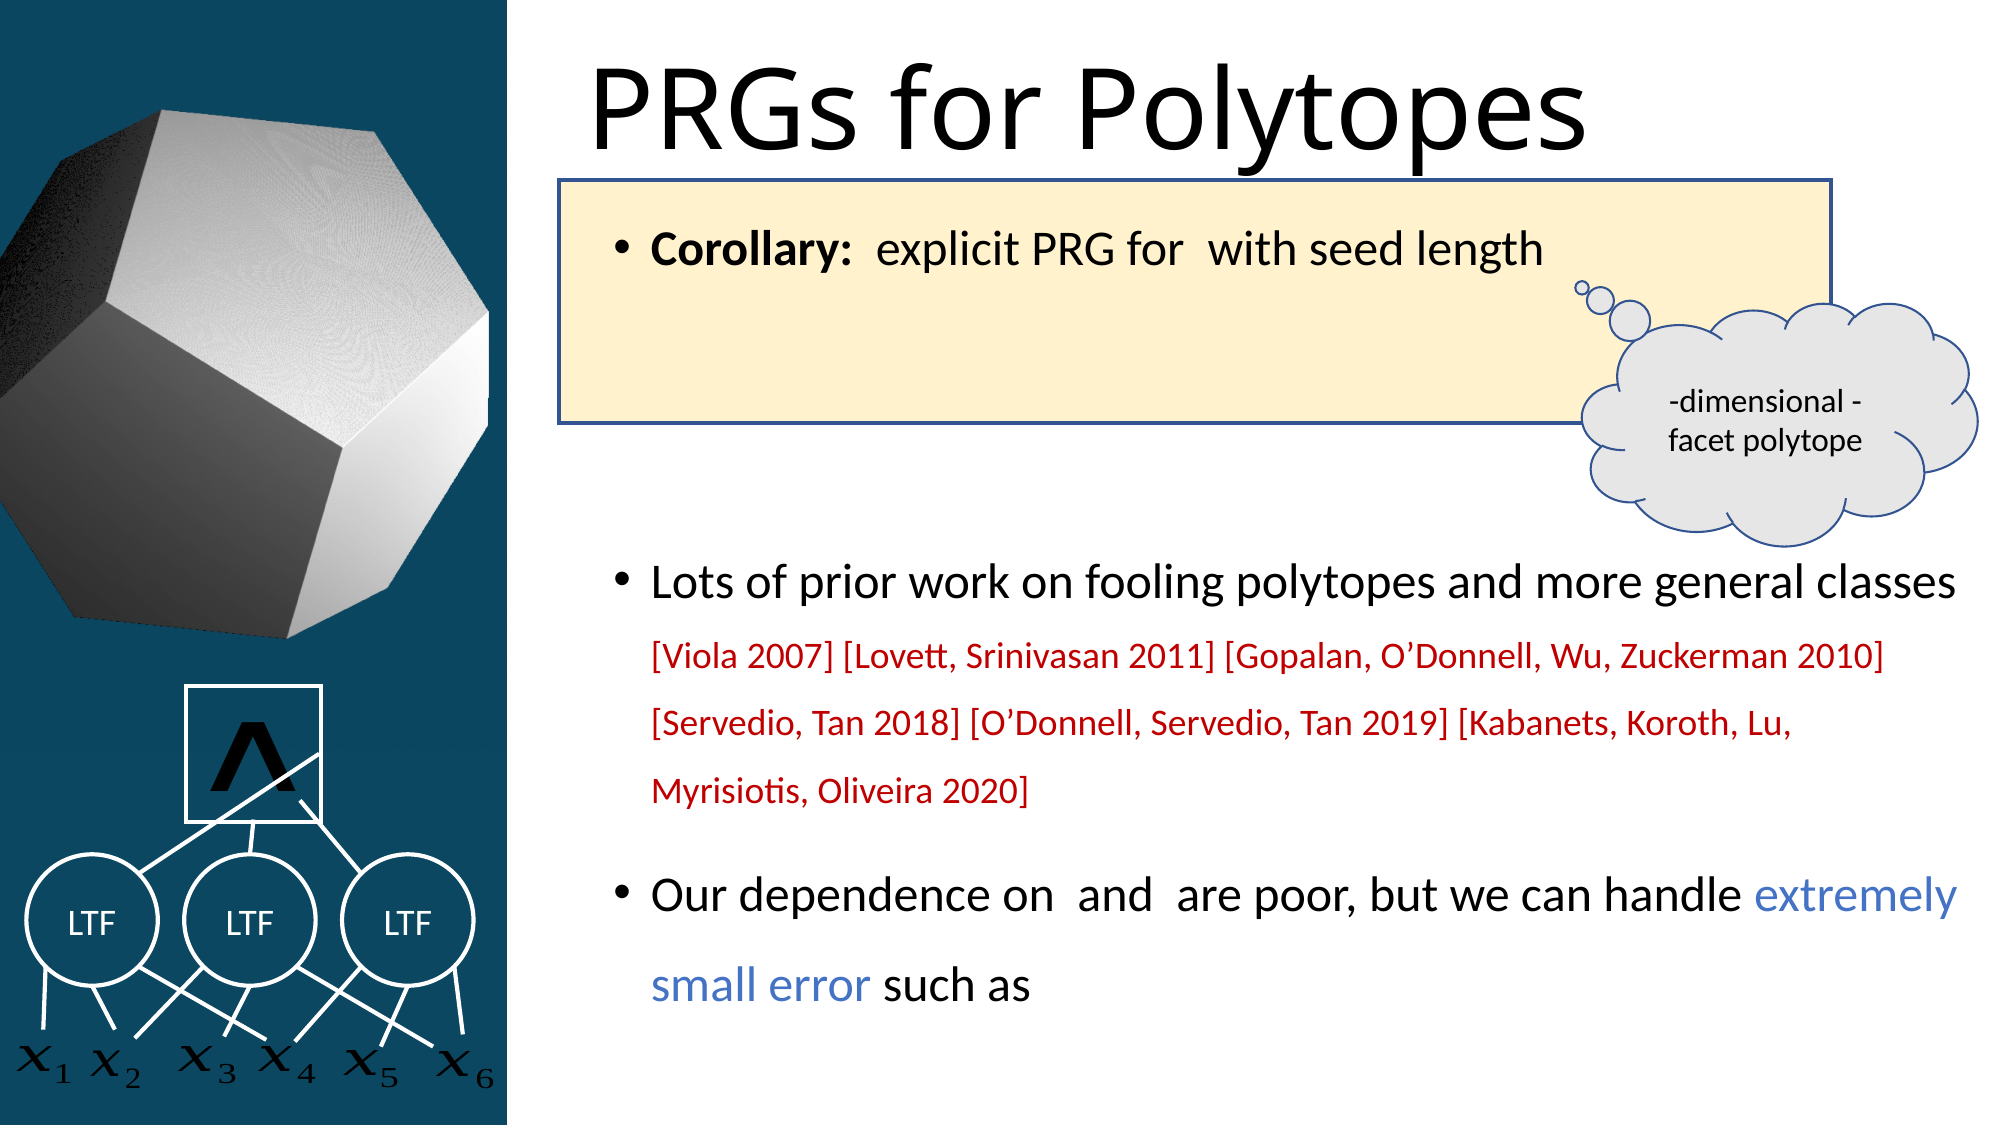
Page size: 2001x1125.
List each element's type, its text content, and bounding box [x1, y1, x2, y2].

text_box [0, 0, 508, 1125]
title PRGs for Polytopes [571, 0, 1653, 235]
picture [0, 0, 507, 750]
text_box [558, 179, 1832, 424]
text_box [12, 688, 495, 1095]
